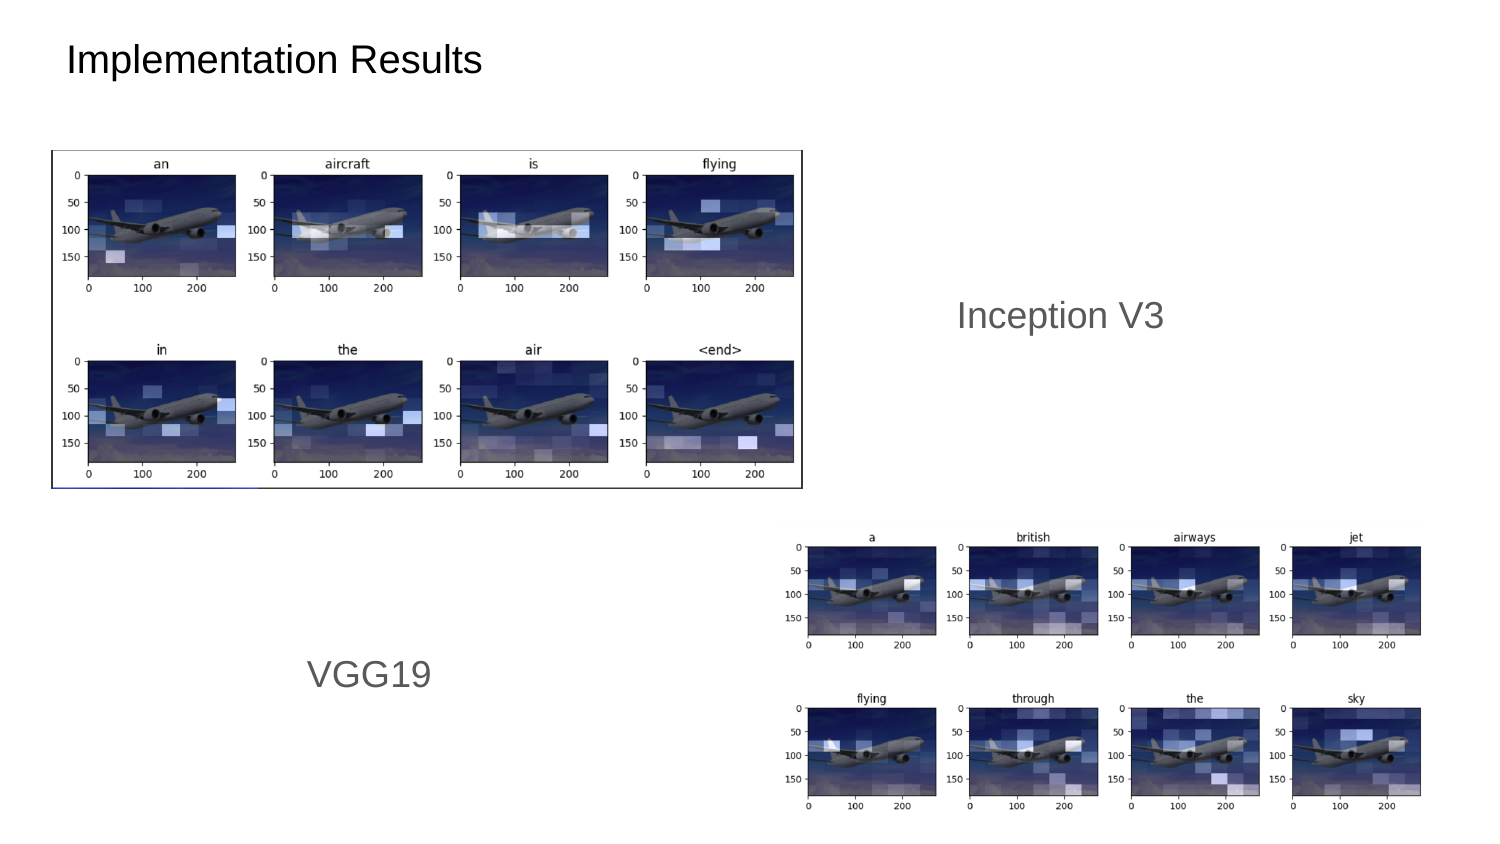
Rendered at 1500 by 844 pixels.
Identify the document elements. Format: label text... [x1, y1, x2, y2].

text_box VGG19 [291, 635, 563, 723]
picture [778, 526, 1423, 832]
picture [50, 149, 804, 490]
title Implementation Results [51, 18, 1449, 97]
text_box Inception V3 [941, 275, 1260, 363]
